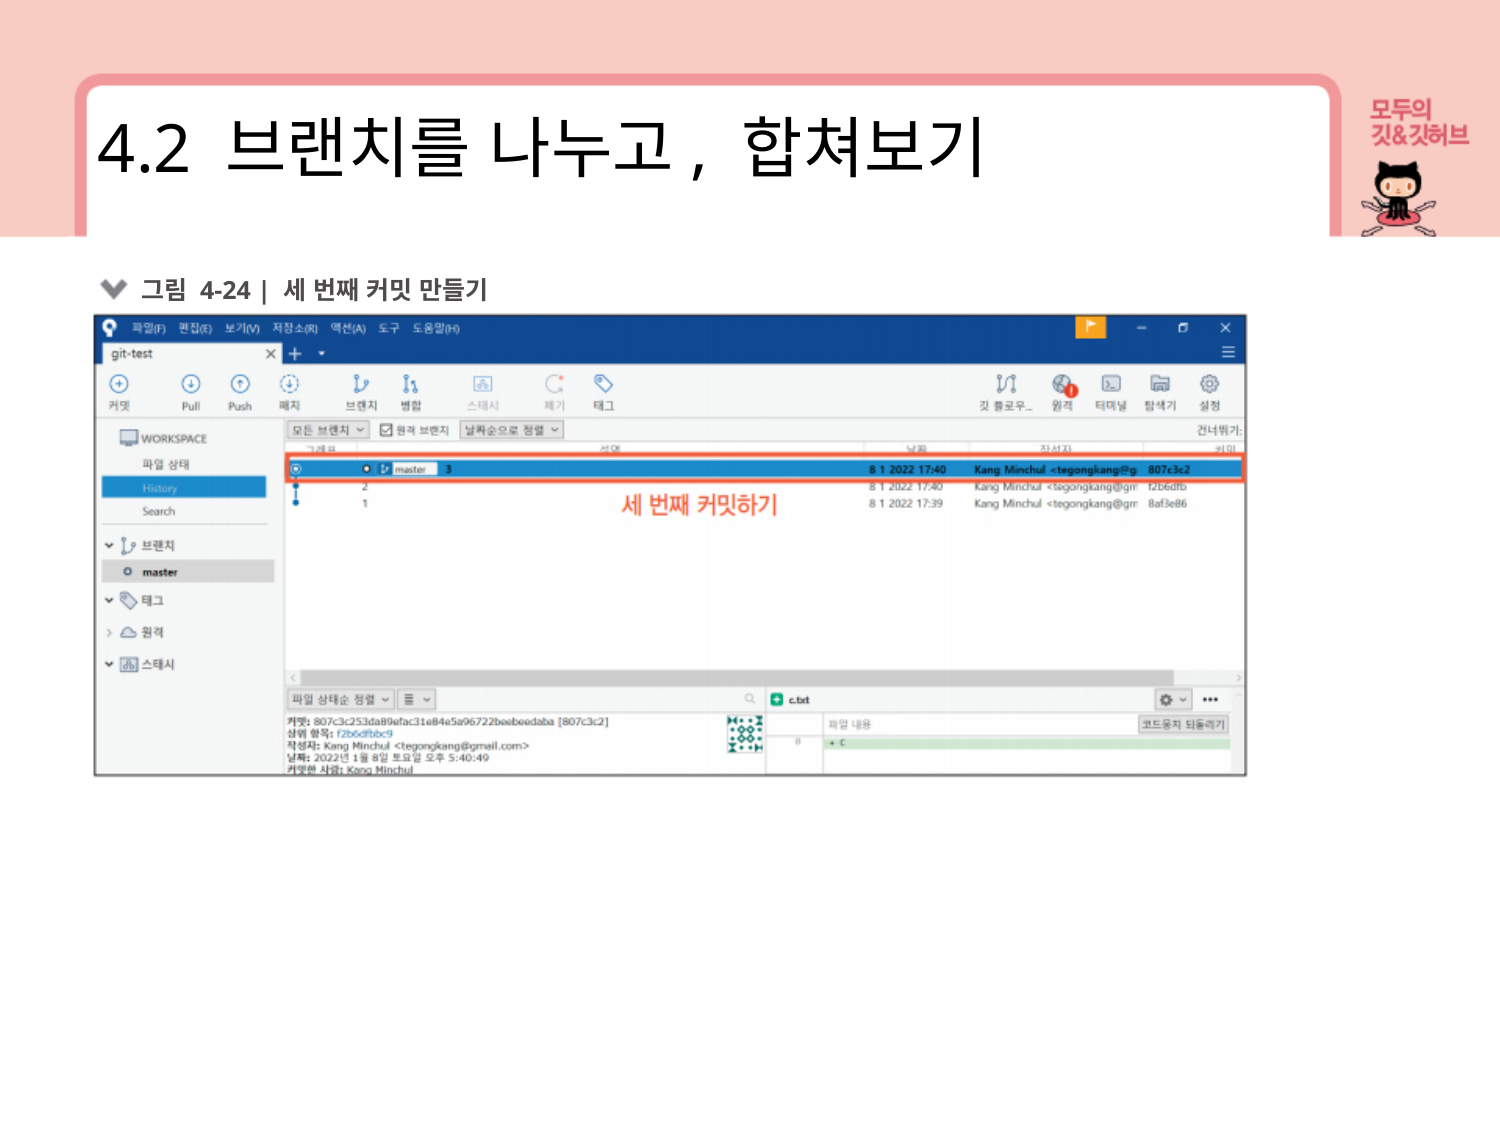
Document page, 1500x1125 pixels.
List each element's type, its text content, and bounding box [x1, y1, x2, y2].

text_box 4.2 브랜치를 나누고, 합쳐보기 [82, 61, 1413, 193]
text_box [97, 264, 1374, 311]
picture [0, 0, 1500, 1125]
